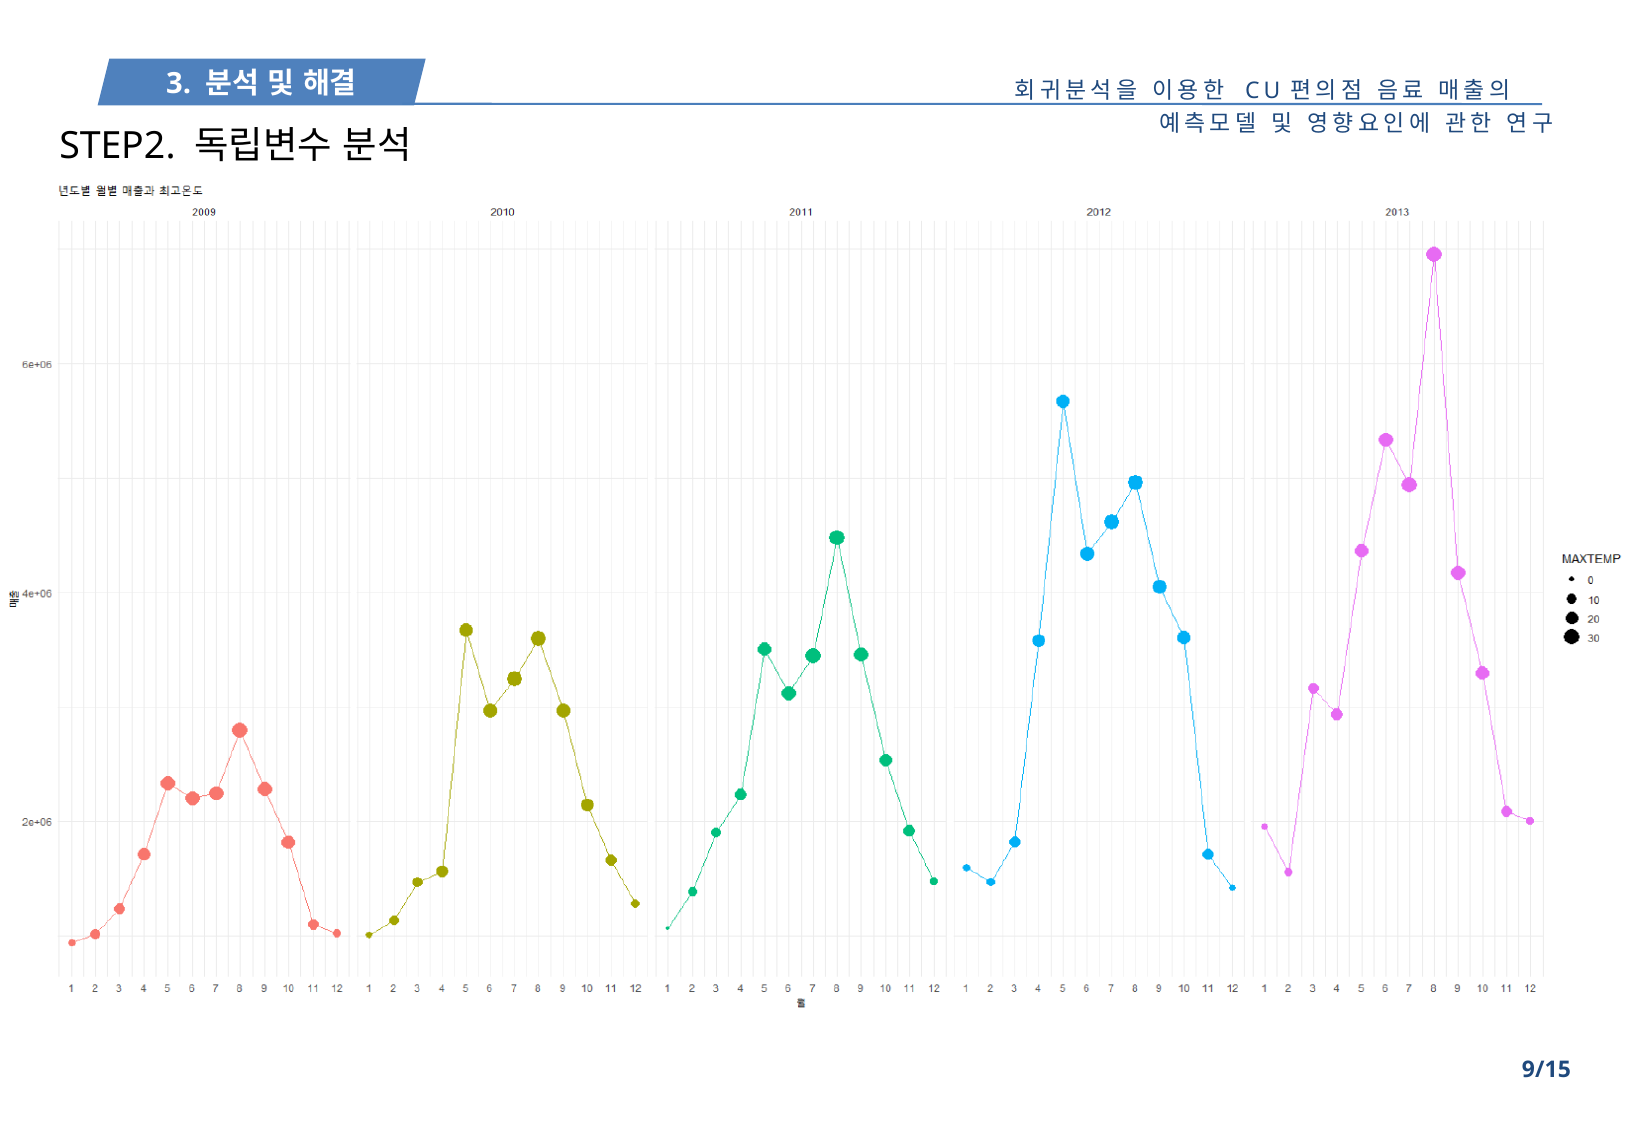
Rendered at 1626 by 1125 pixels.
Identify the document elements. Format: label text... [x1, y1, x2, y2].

text_box STEP2. 독립변수 분석 [44, 113, 589, 174]
picture [3, 179, 1625, 1012]
